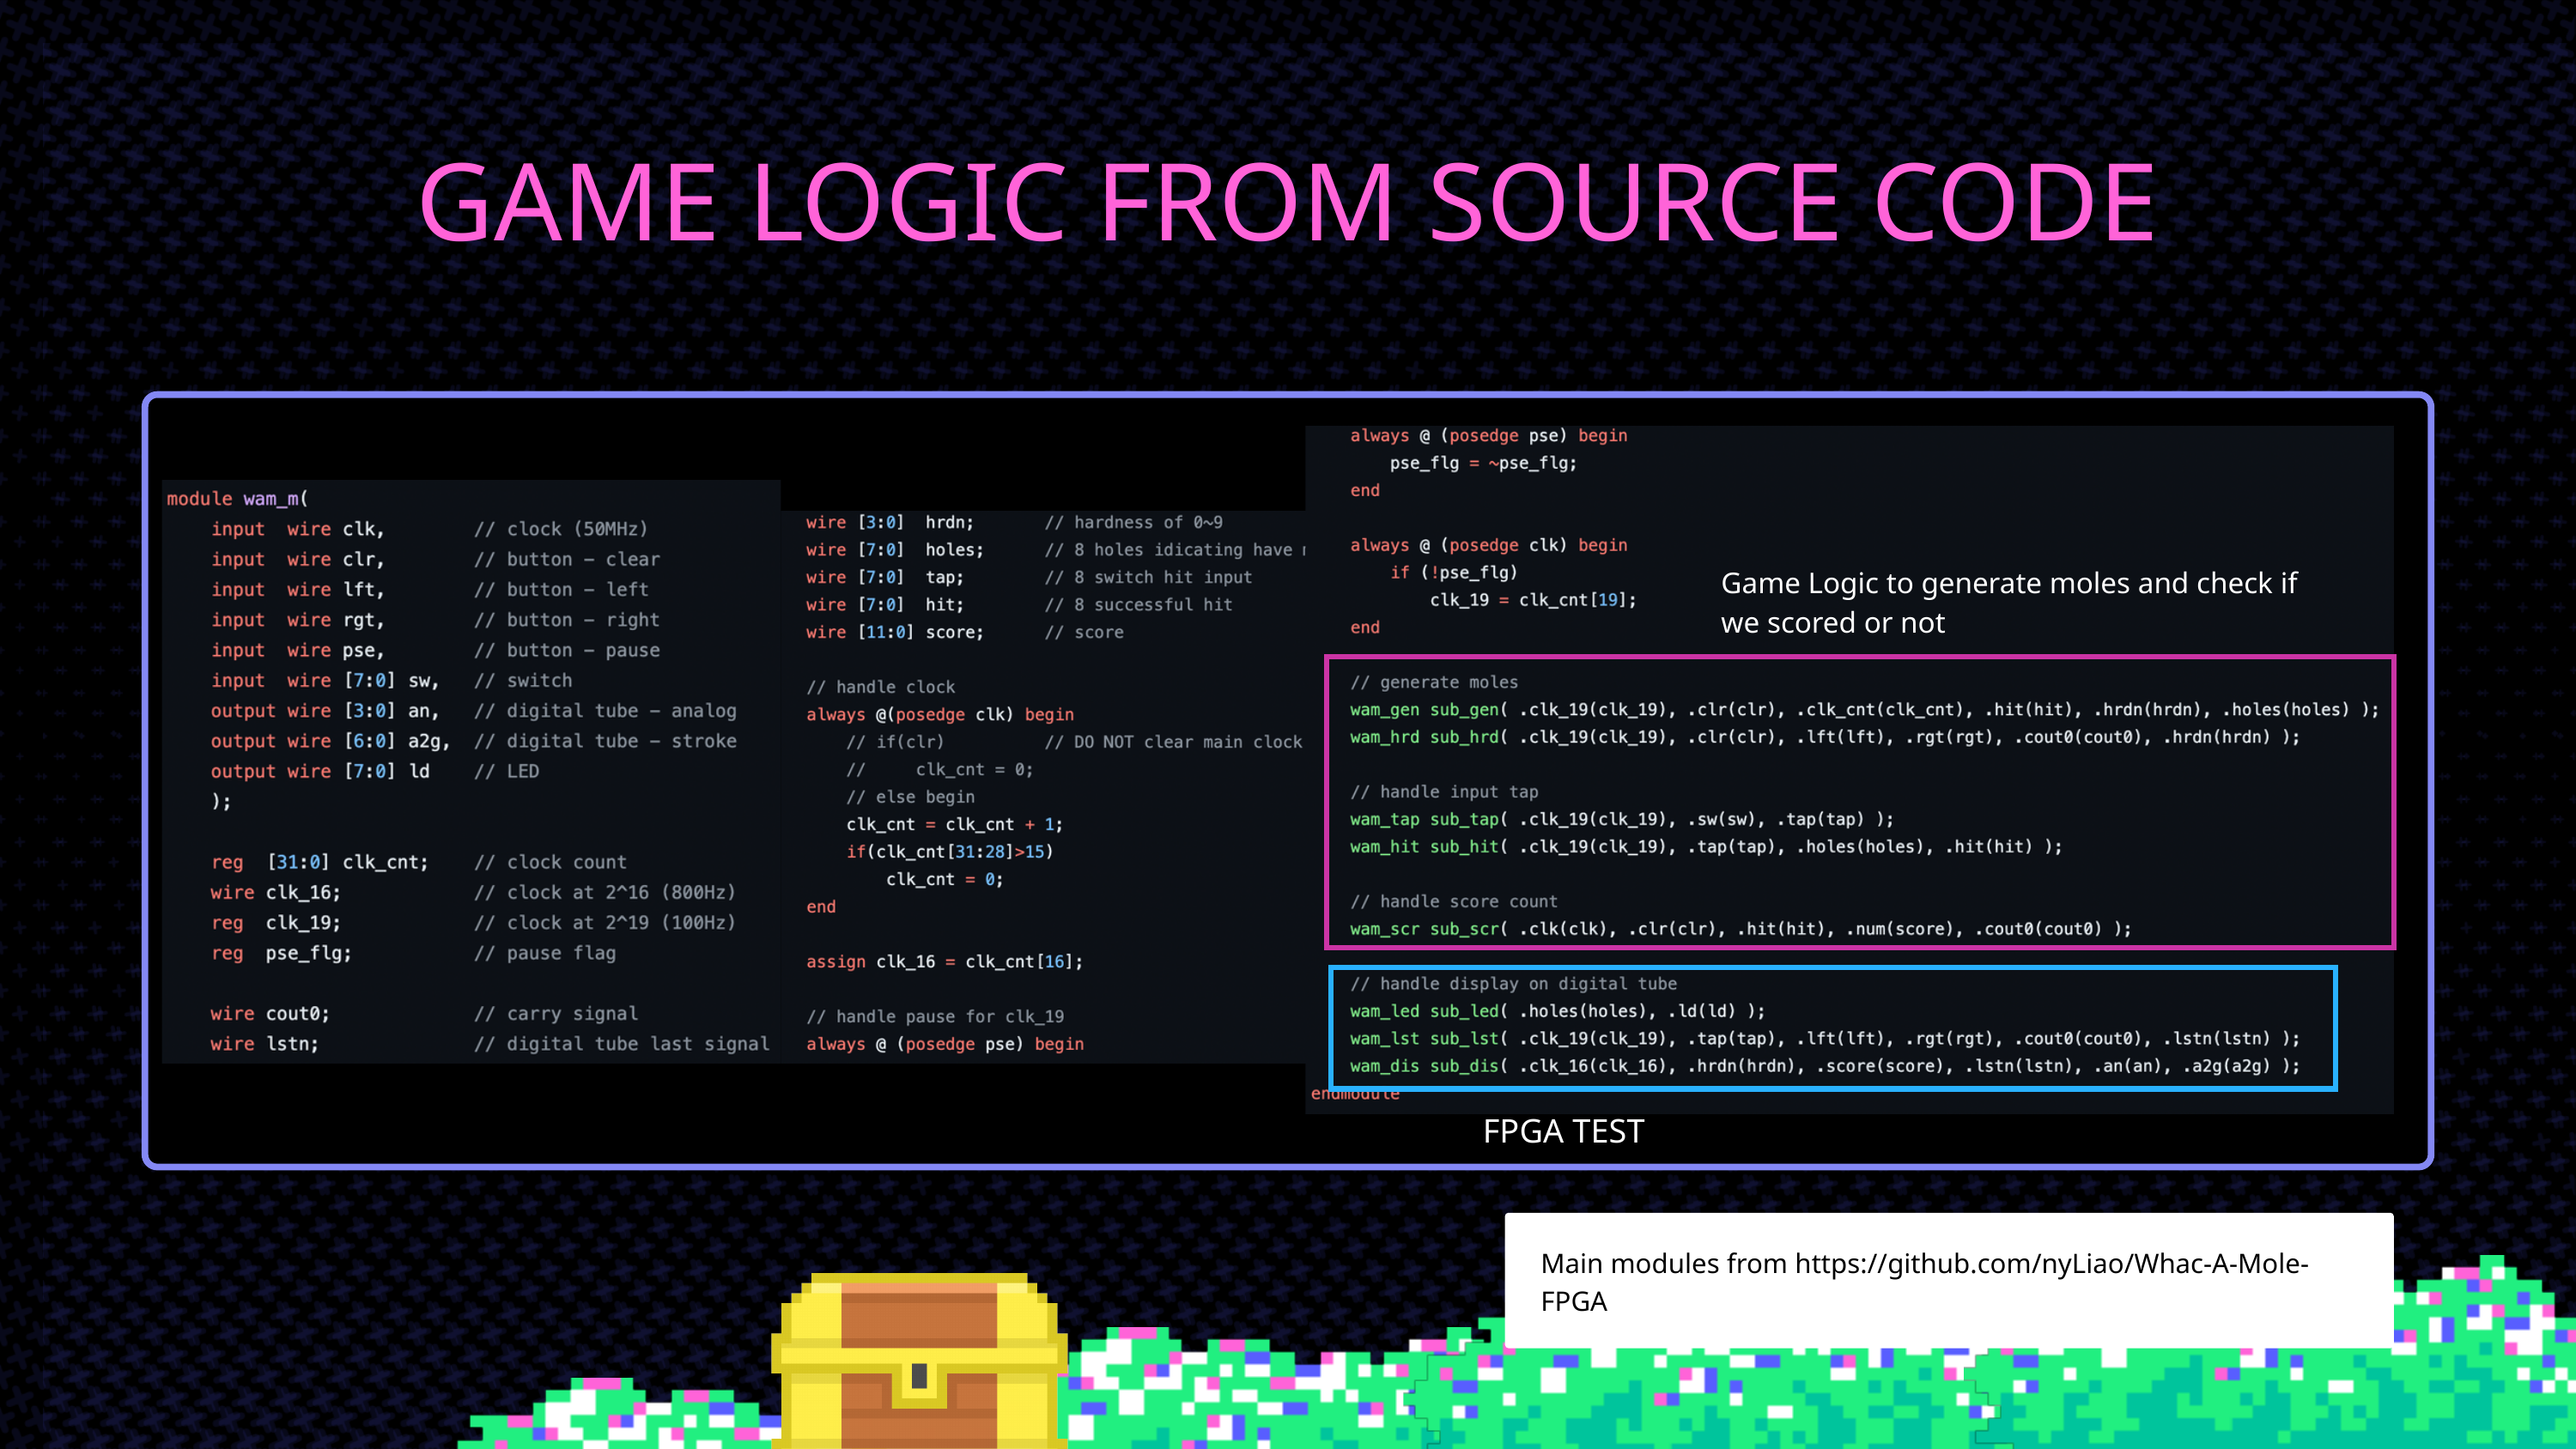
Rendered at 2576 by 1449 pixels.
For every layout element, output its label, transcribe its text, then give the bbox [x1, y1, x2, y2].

text_box [394, 1378, 736, 1449]
text_box [1076, 1327, 1403, 1449]
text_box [144, 394, 2432, 1167]
text_box [1403, 1280, 1964, 1449]
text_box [1326, 656, 2395, 948]
text_box GAME LOGIC FROM SOURCE CODE [144, 142, 2432, 263]
picture [740, 1233, 1072, 1449]
text_box [0, 0, 2576, 1449]
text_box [1330, 967, 2336, 1089]
text_box [1076, 1378, 1088, 1449]
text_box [1504, 1212, 2395, 1349]
text_box [1964, 1255, 2576, 1449]
